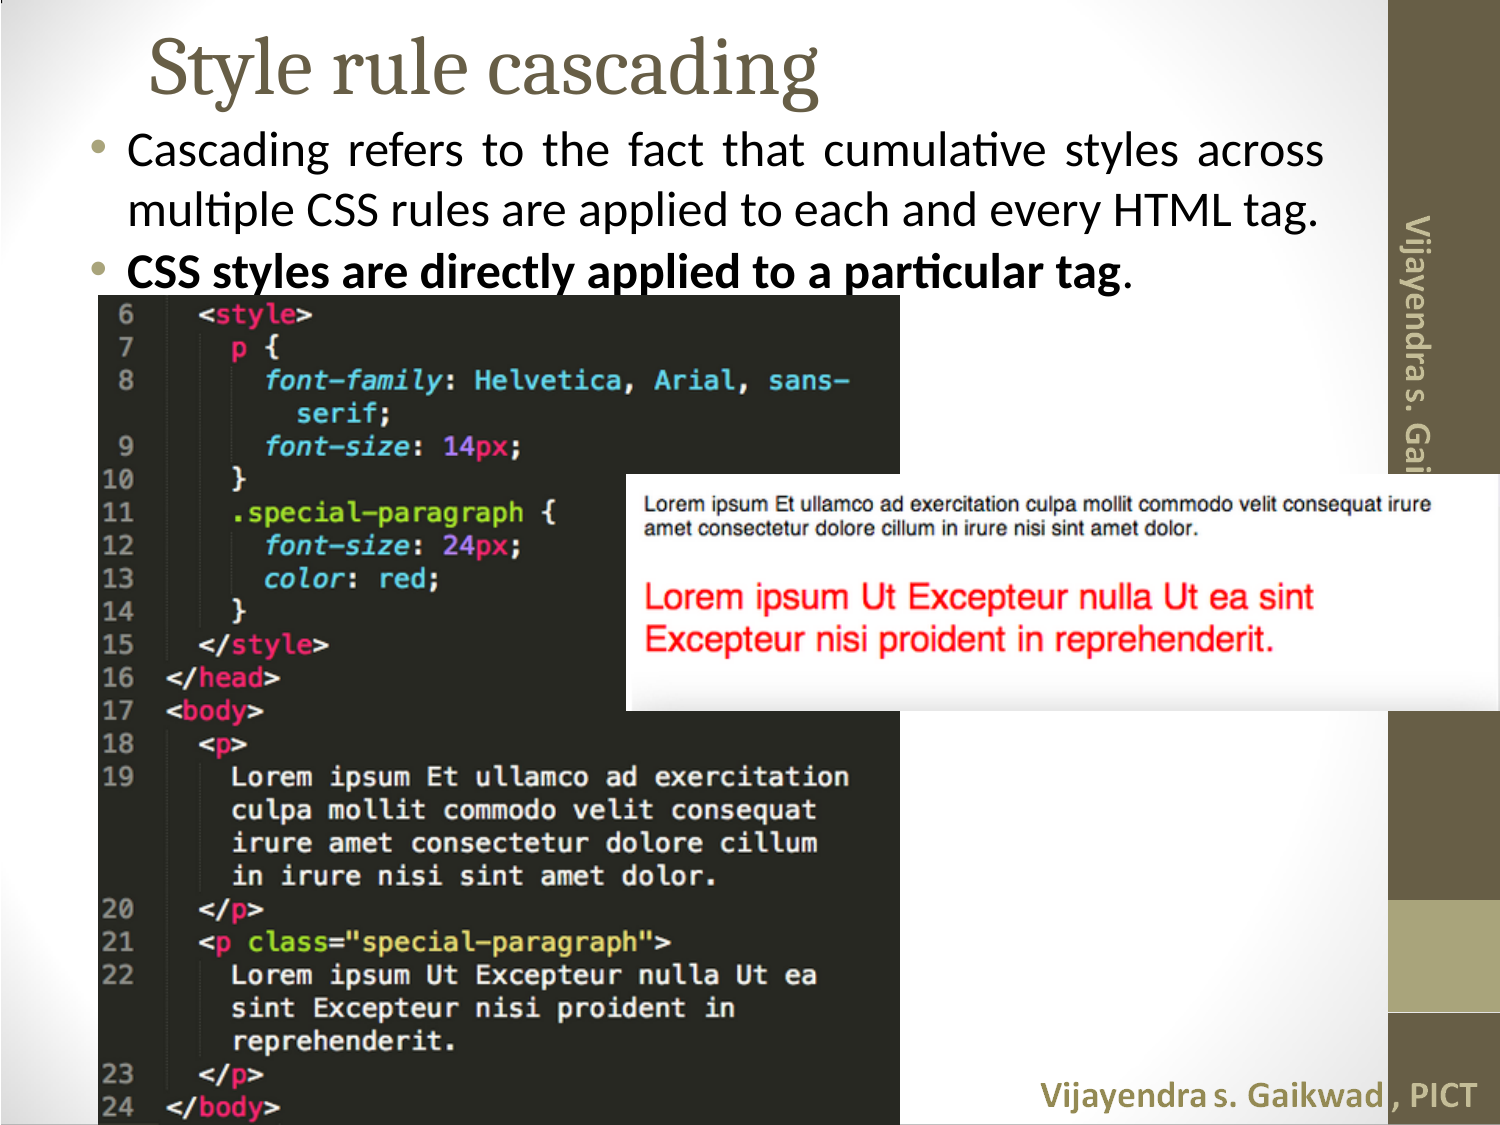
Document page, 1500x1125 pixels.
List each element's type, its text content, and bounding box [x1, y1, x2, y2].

title Style rule cascading [150, 11, 1363, 113]
text_box Cascading refers to the fact that cumulative styles across multiple CSS rules are applied to each and every HTML tag. CSS styles are directly applied to a particular tag. [87, 114, 1325, 299]
picture [0, 0, 1500, 1125]
